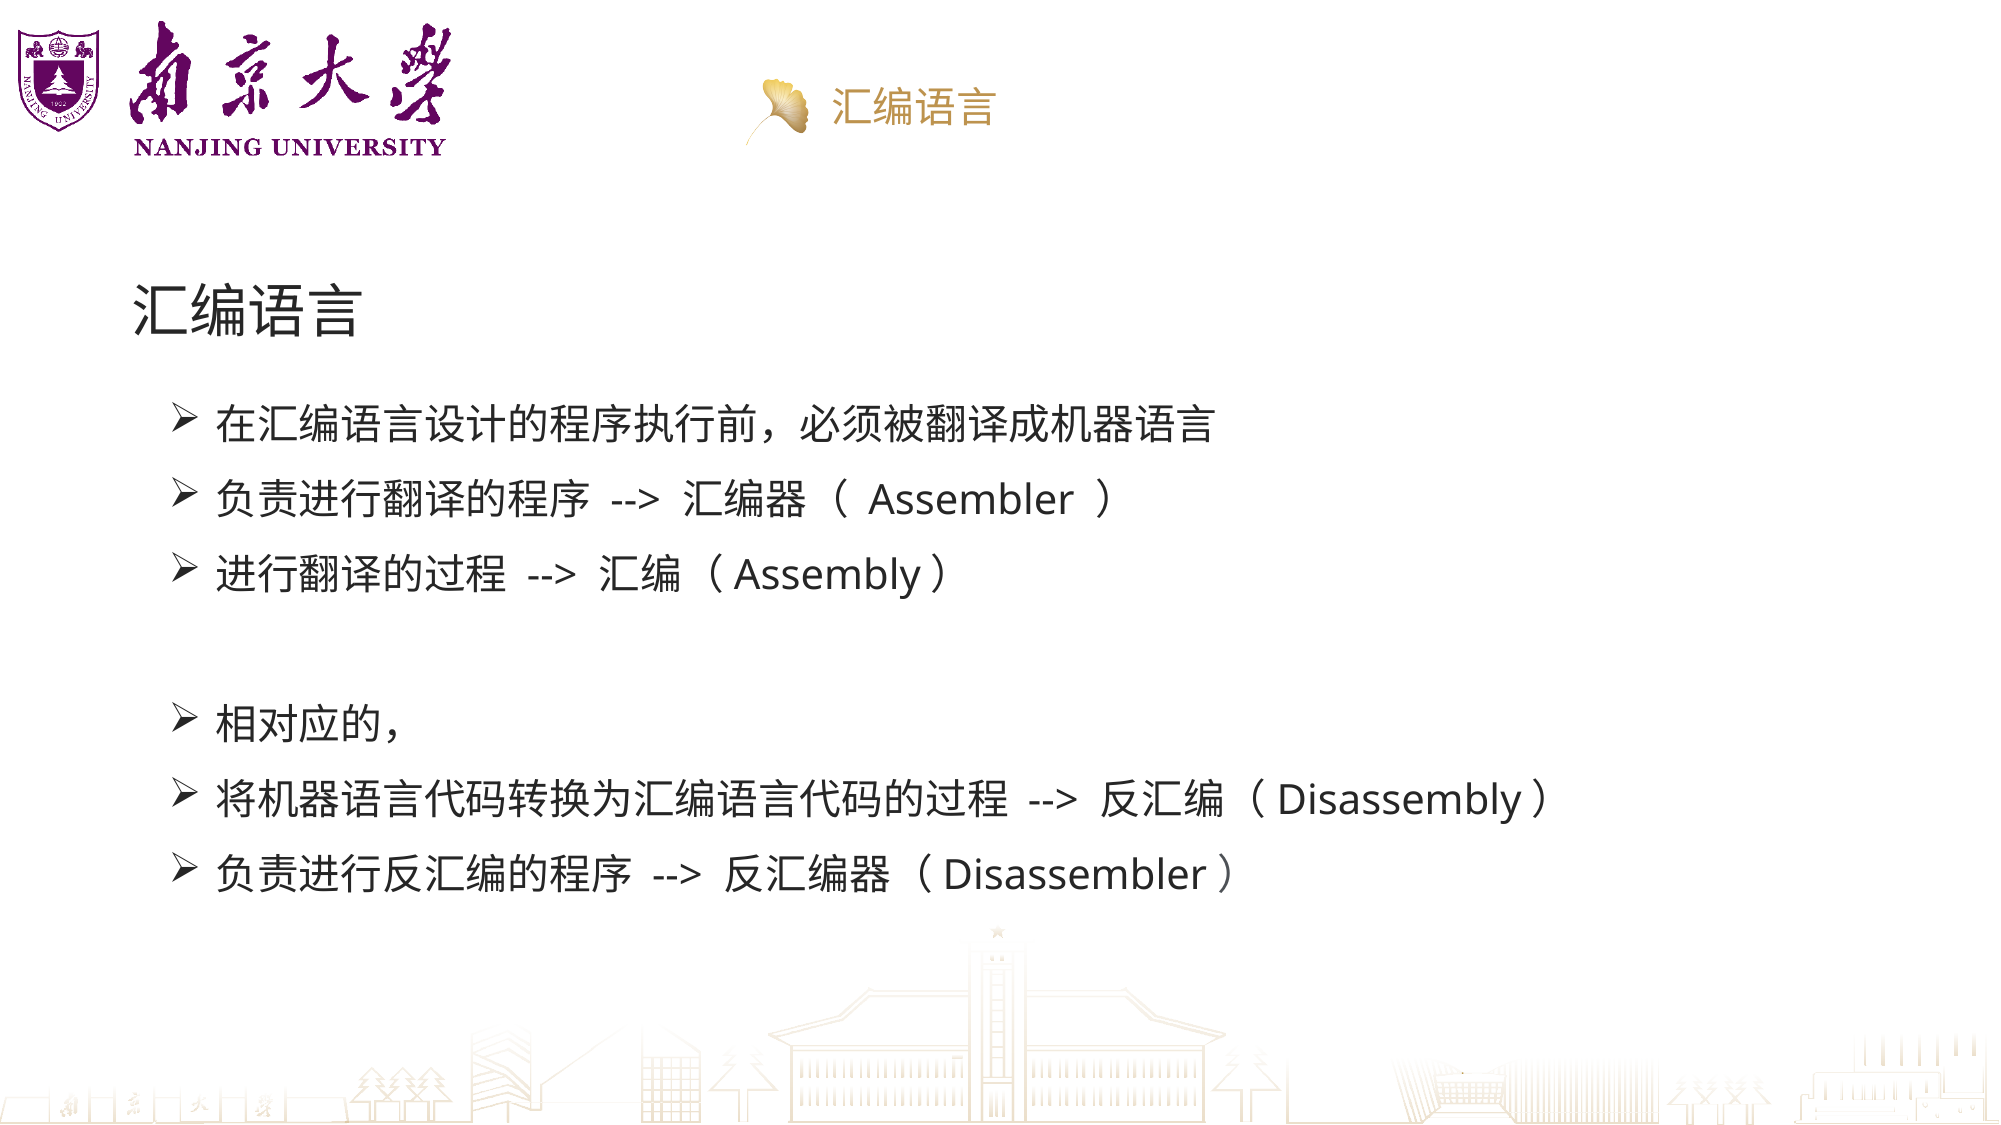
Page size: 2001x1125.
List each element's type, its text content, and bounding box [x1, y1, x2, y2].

text_box 汇编语言 [816, 73, 1226, 139]
picture [731, 64, 830, 169]
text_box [116, 249, 1843, 902]
picture [18, 21, 451, 160]
